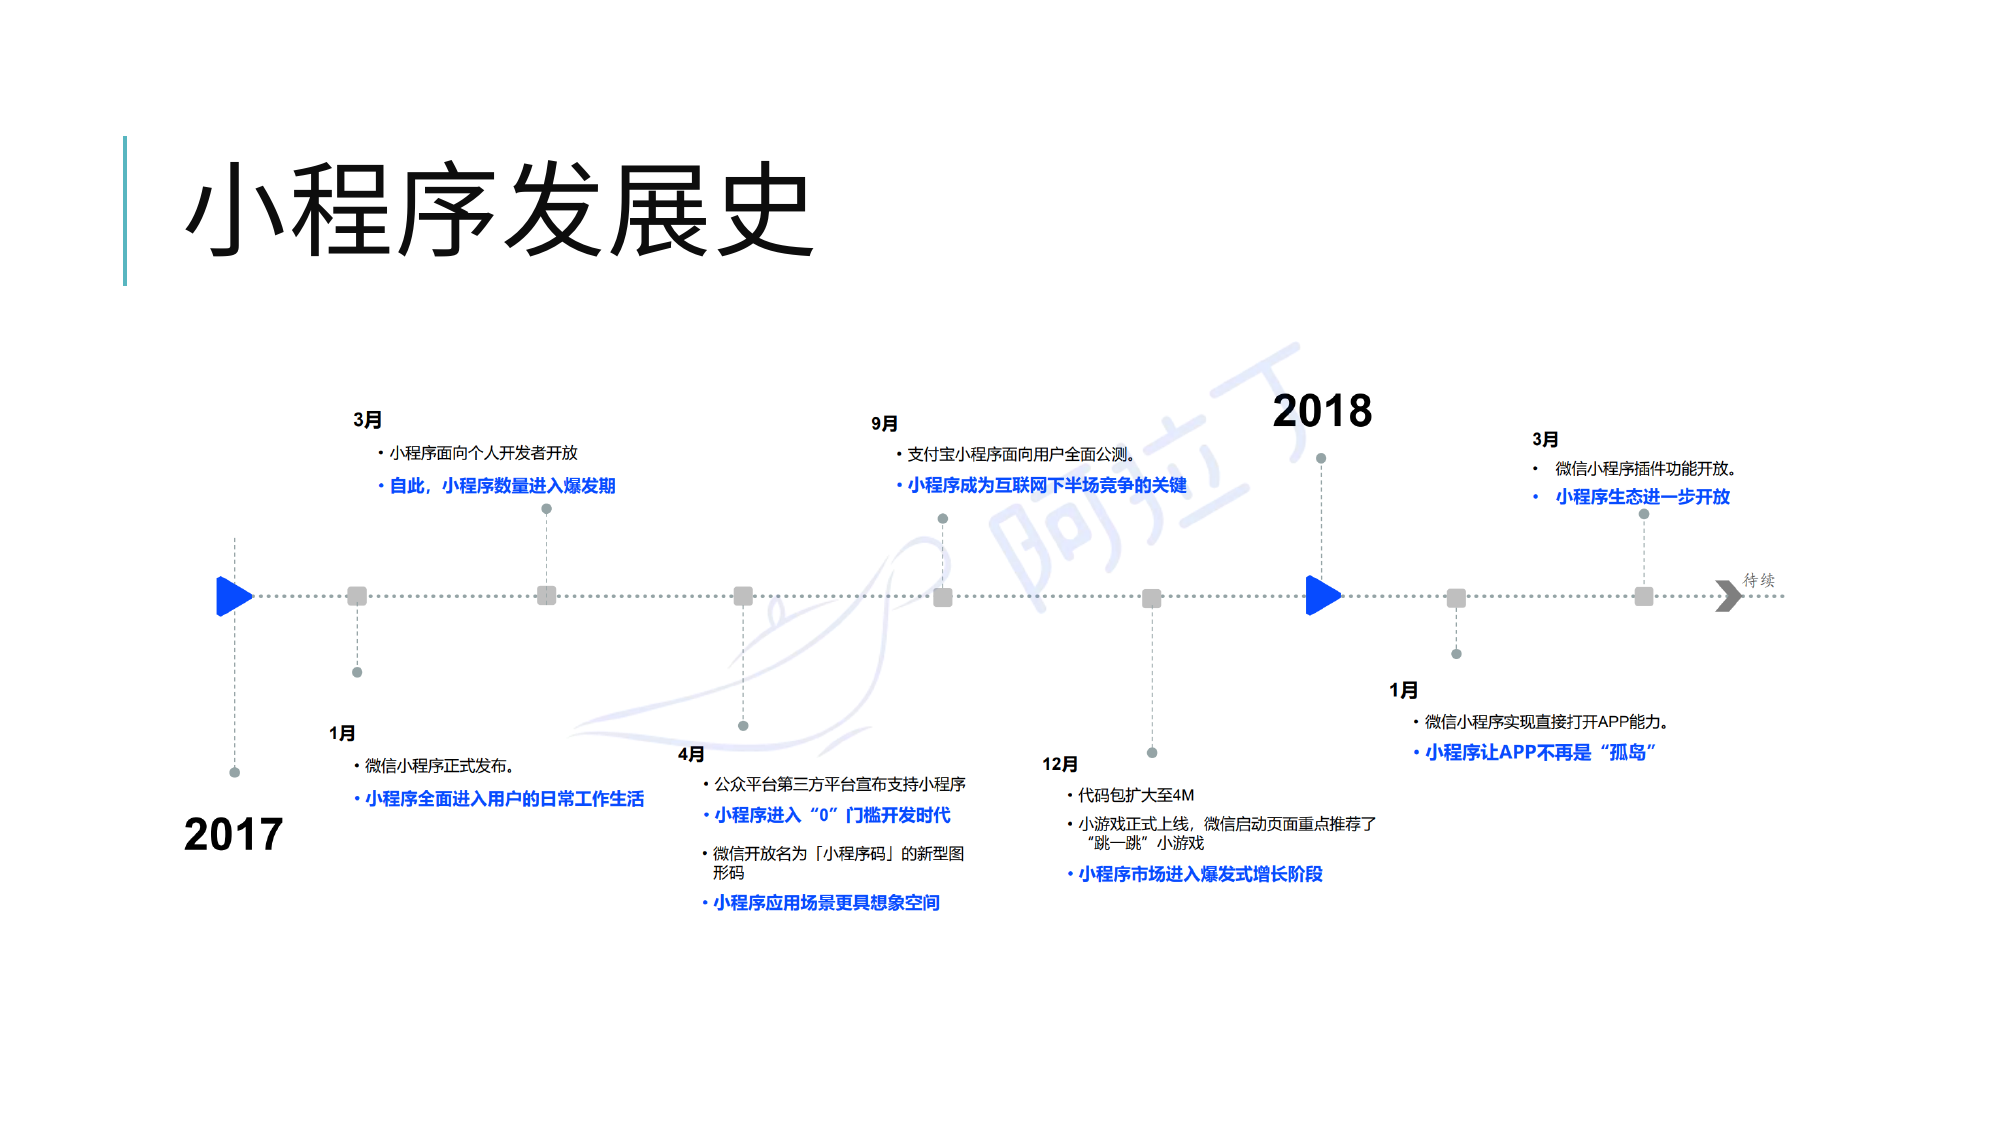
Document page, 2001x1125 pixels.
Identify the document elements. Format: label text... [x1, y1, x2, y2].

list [167, 341, 1819, 916]
title 小程序发展史 [168, 96, 1763, 338]
